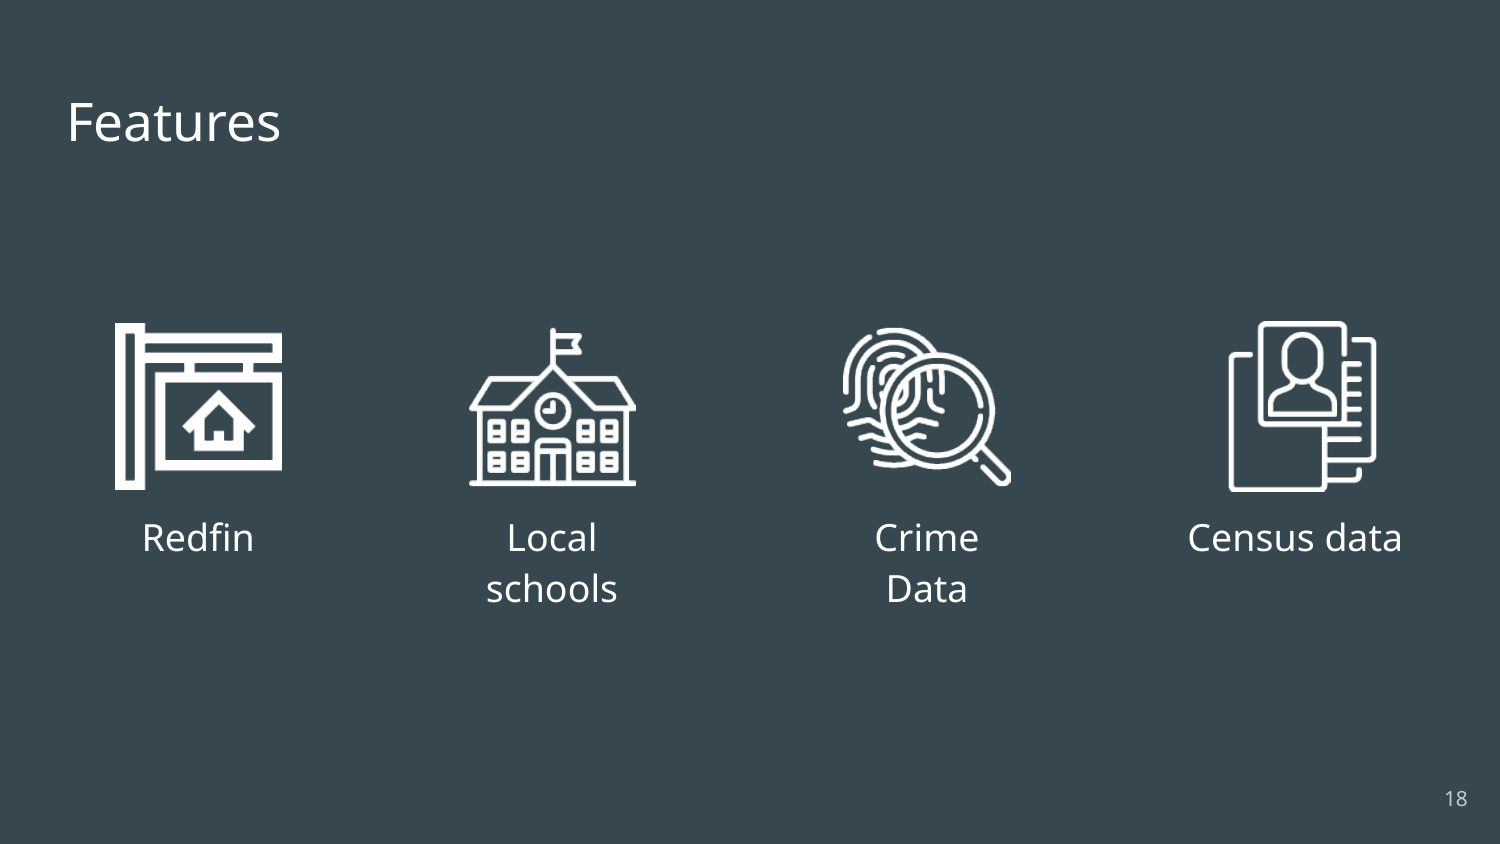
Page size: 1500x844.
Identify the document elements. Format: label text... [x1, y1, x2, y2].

picture [114, 323, 282, 491]
text_box Census data [1165, 491, 1425, 574]
text_box Local schools [422, 491, 682, 626]
picture [1218, 321, 1386, 493]
title Features [51, 72, 1449, 167]
slide_number ‹#› [1392, 767, 1483, 833]
text_box Redfin [91, 491, 305, 574]
picture [468, 321, 636, 493]
text_box Crime Data [815, 491, 1039, 626]
picture [843, 321, 1011, 493]
